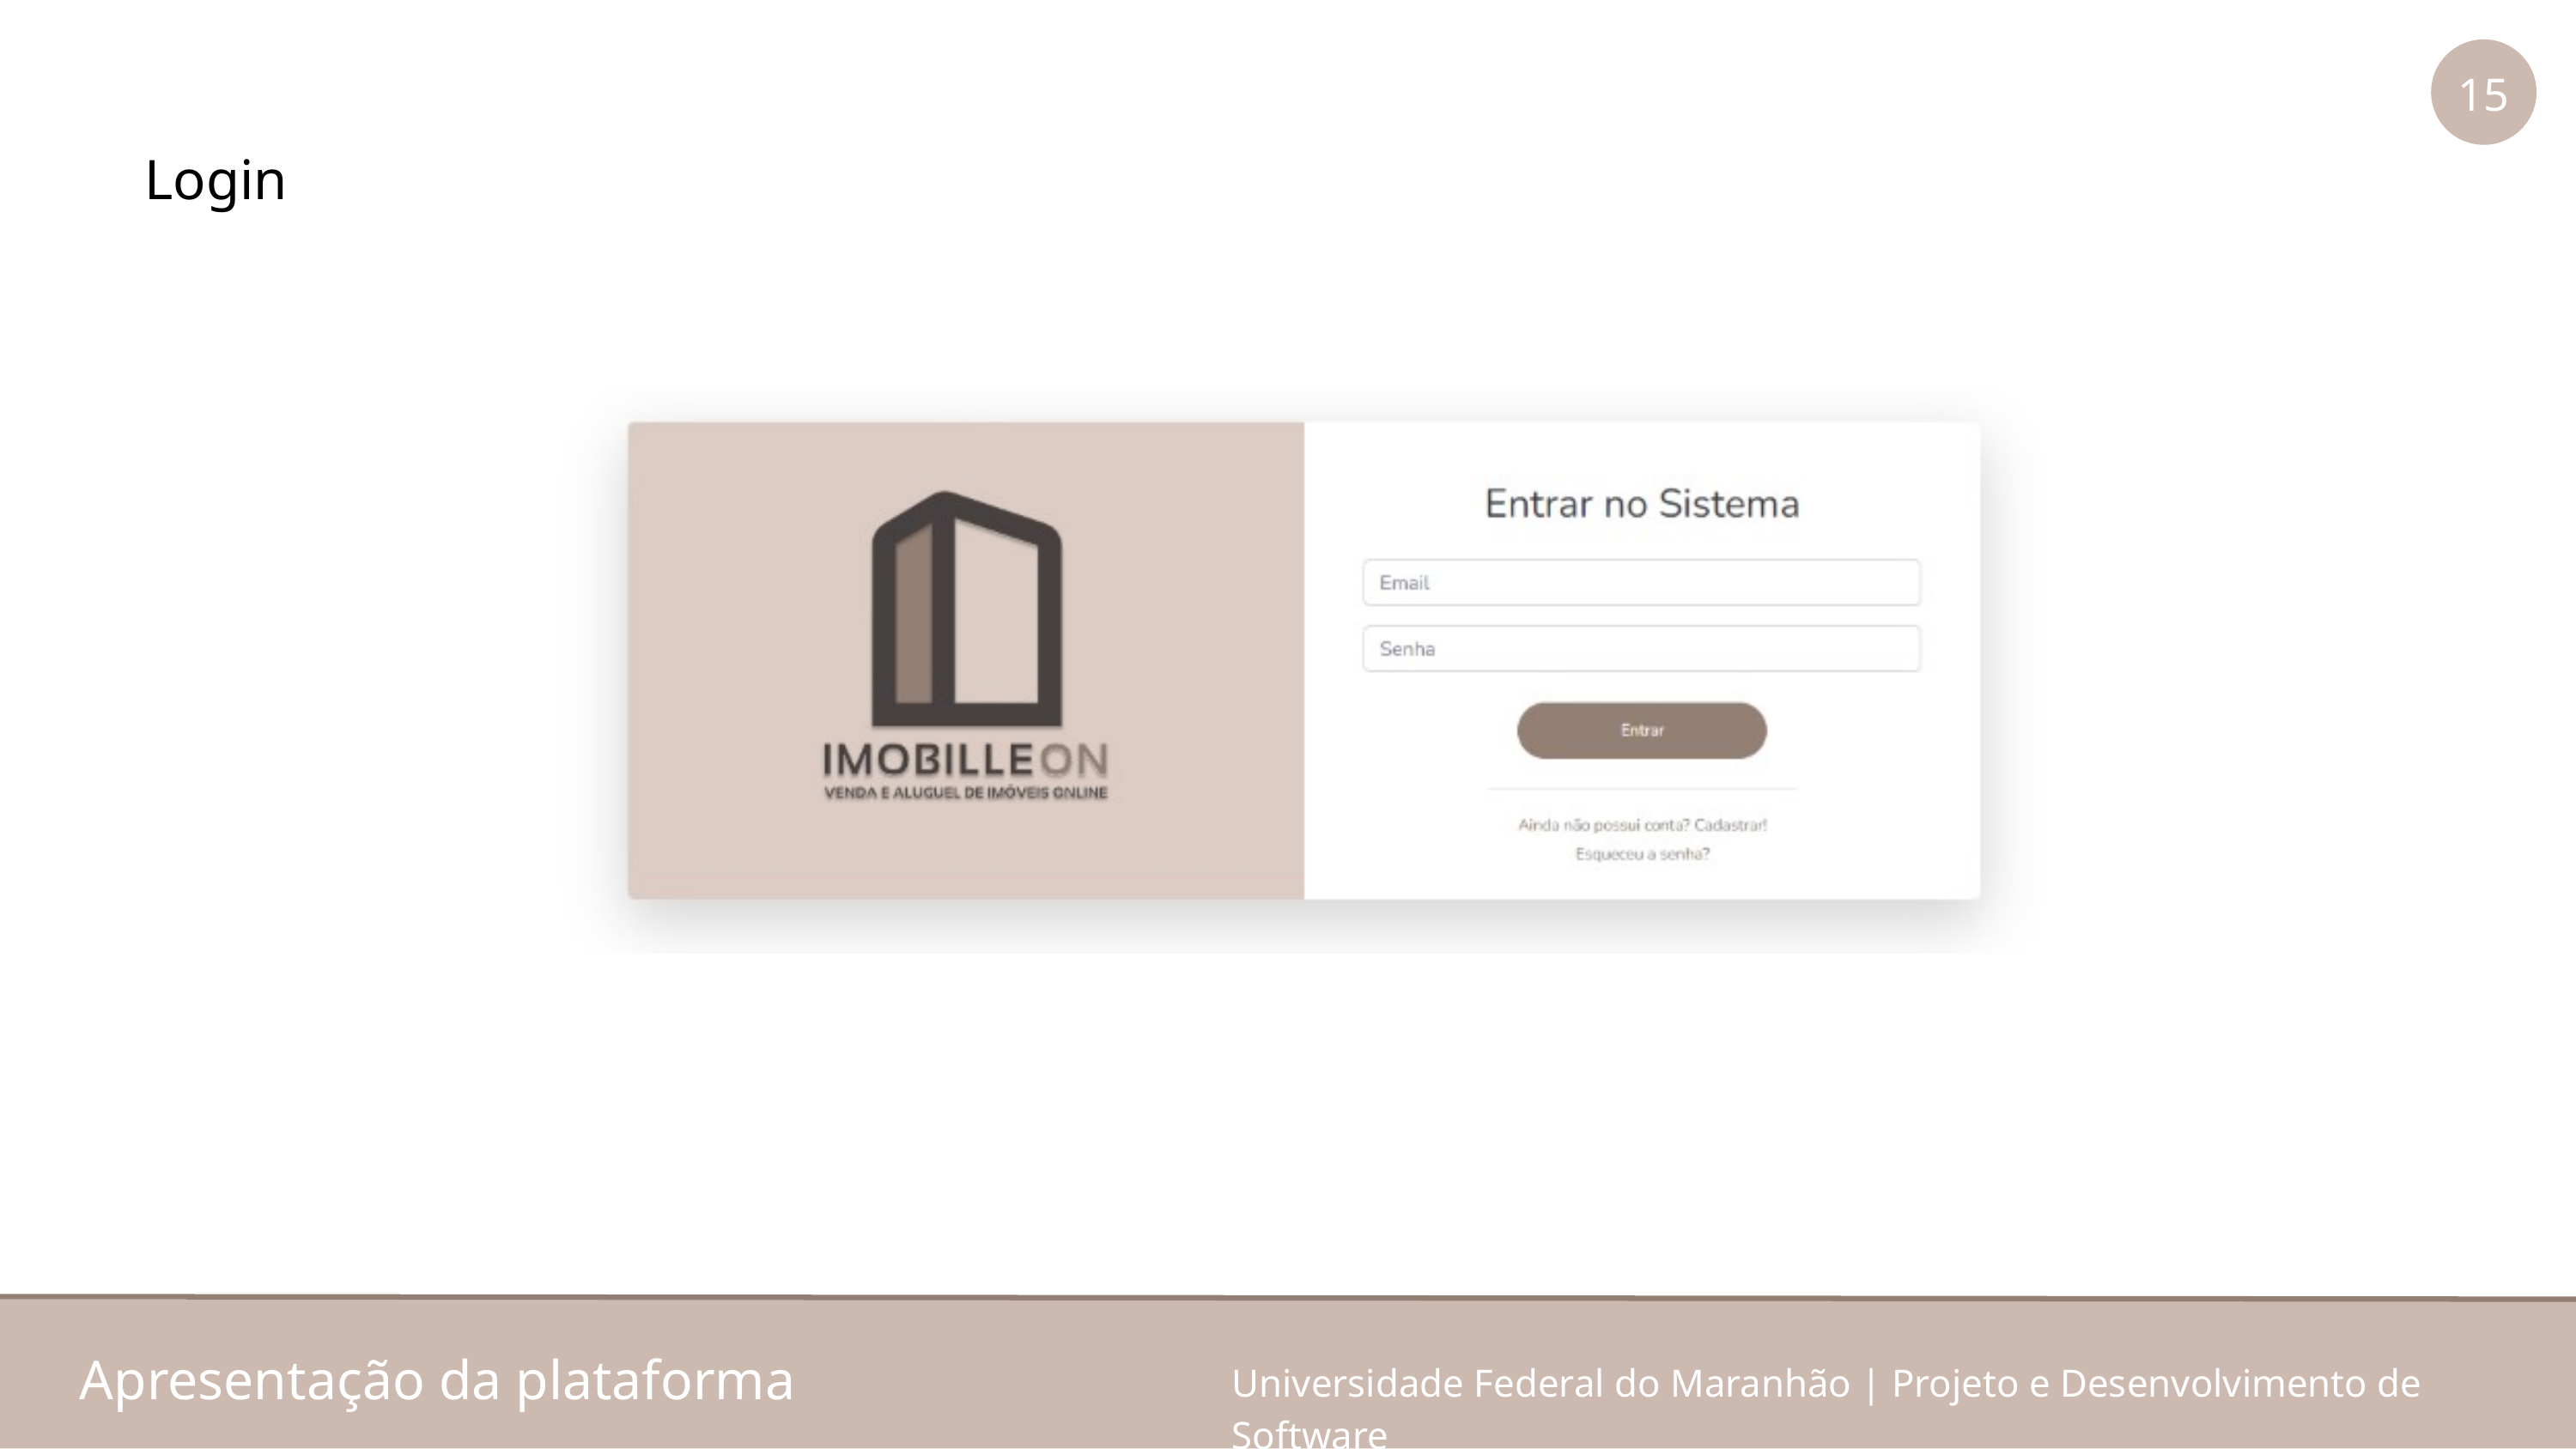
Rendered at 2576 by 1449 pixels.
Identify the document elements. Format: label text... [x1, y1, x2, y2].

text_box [2430, 39, 2537, 145]
text_box [428, 384, 2239, 955]
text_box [0, 1299, 2576, 1449]
text_box Login [144, 139, 1351, 211]
